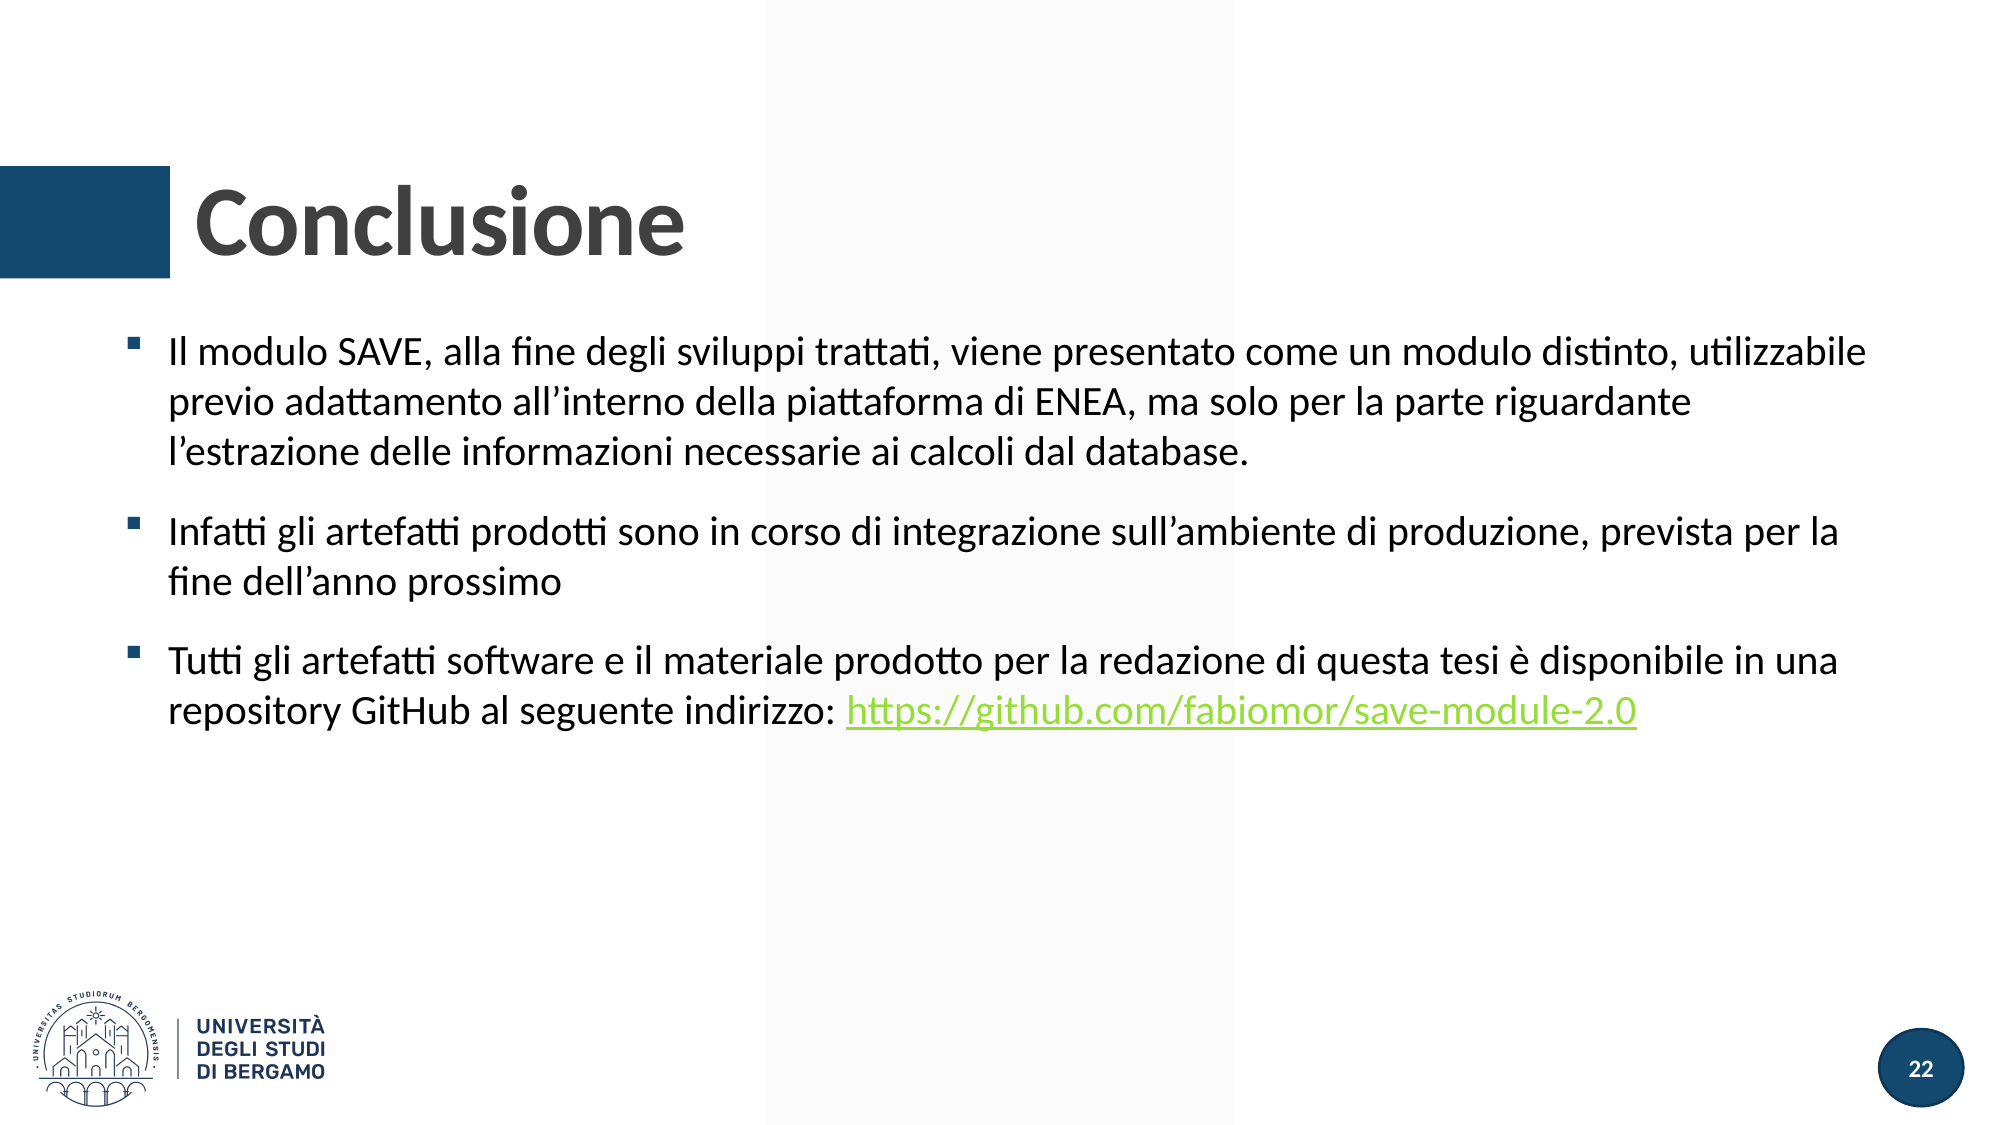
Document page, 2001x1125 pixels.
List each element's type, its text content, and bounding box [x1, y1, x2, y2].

picture [33, 990, 325, 1107]
list Il modulo SAVE, alla fine degli sviluppi trattati, viene presentato come un modulo distinto, utilizzabile previo adattamento all’interno della piattaforma di ENEA, ma solo per la parte riguardante l’estrazione delle informazioni necessarie ai calcoli dal database. Infatti gli artefatti prodotti sono in corso di integrazione sull’ambiente di produzione, prevista per la fine dell’anno prossimo Tutti gli artefatti software e il materiale prodotto per la redazione di questa tesi è disponibile in una repository GitHub al seguente indirizzo: https://github.com/fabiomor/save-module-2.0 [124, 316, 1887, 992]
title Conclusione [180, 47, 1830, 285]
text_box 22 [1877, 1027, 1965, 1108]
